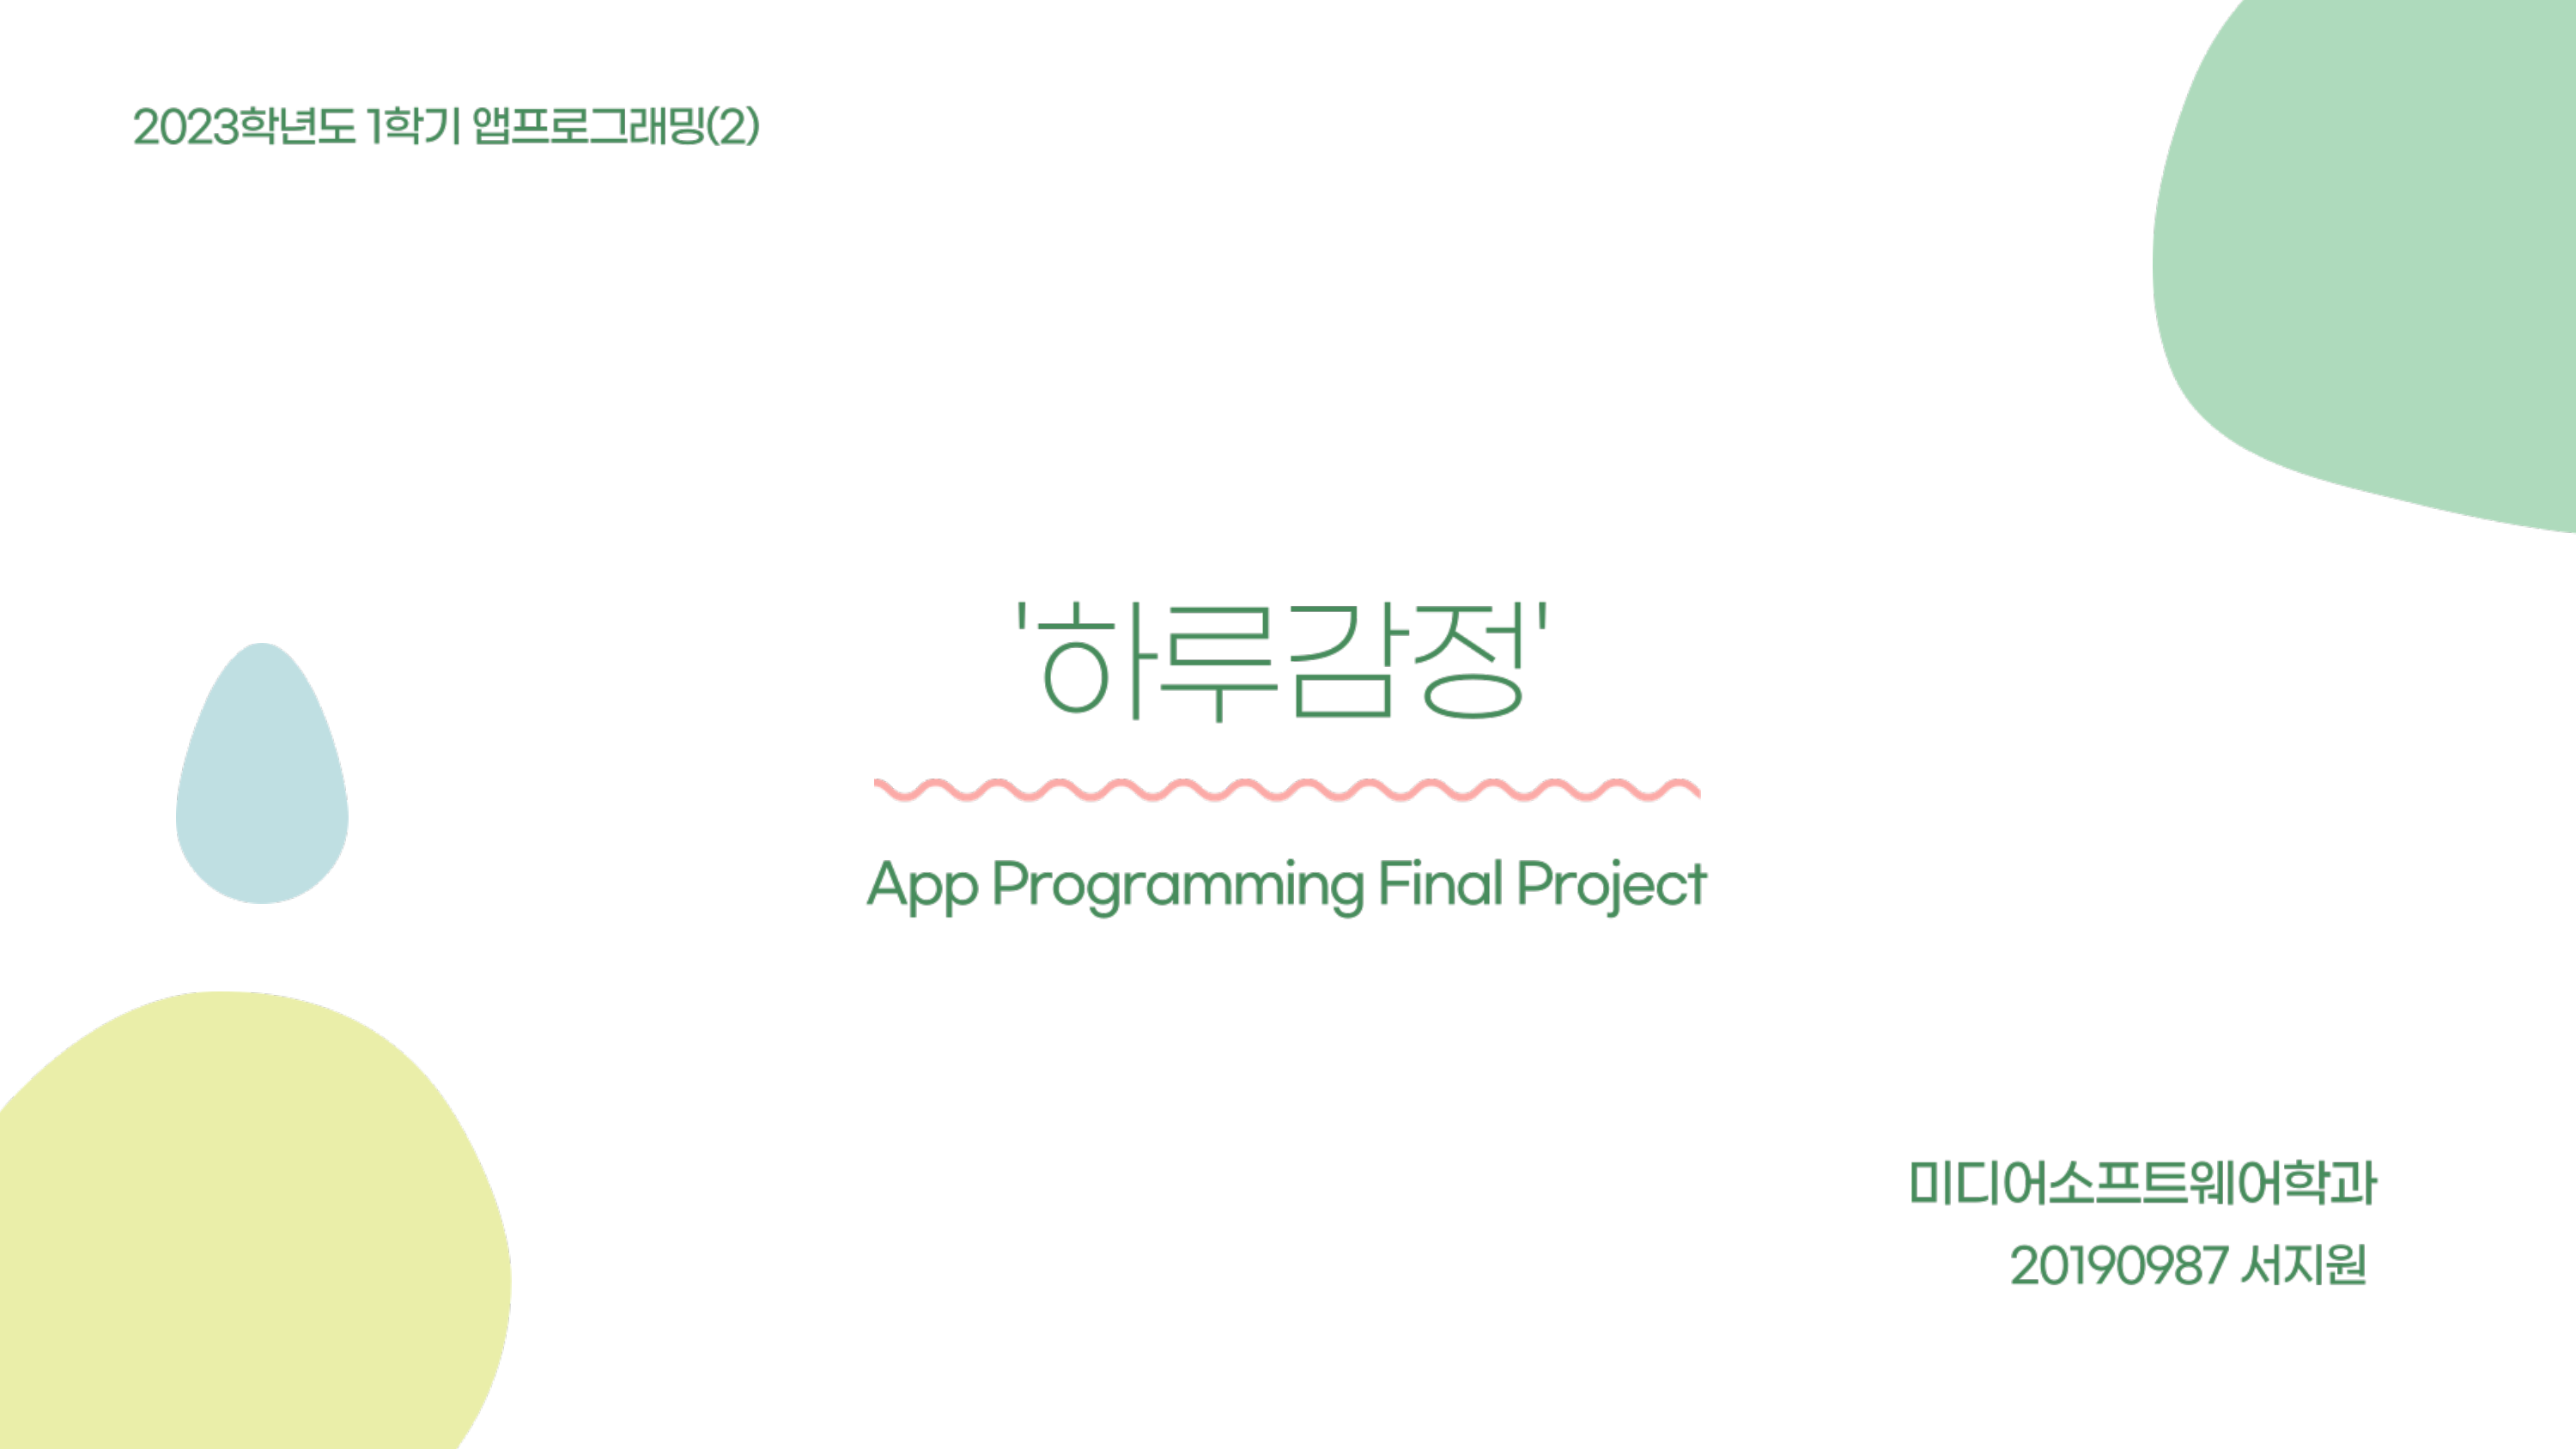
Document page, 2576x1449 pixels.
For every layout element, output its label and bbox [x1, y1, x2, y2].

picture [125, 94, 779, 181]
text_box [176, 643, 349, 904]
picture [1899, 1144, 2403, 1228]
picture [843, 843, 1741, 943]
text_box [0, 991, 512, 1449]
text_box [2153, 0, 2576, 537]
text_box [874, 778, 1701, 803]
picture [777, 393, 1625, 787]
picture [1965, 1231, 2390, 1318]
